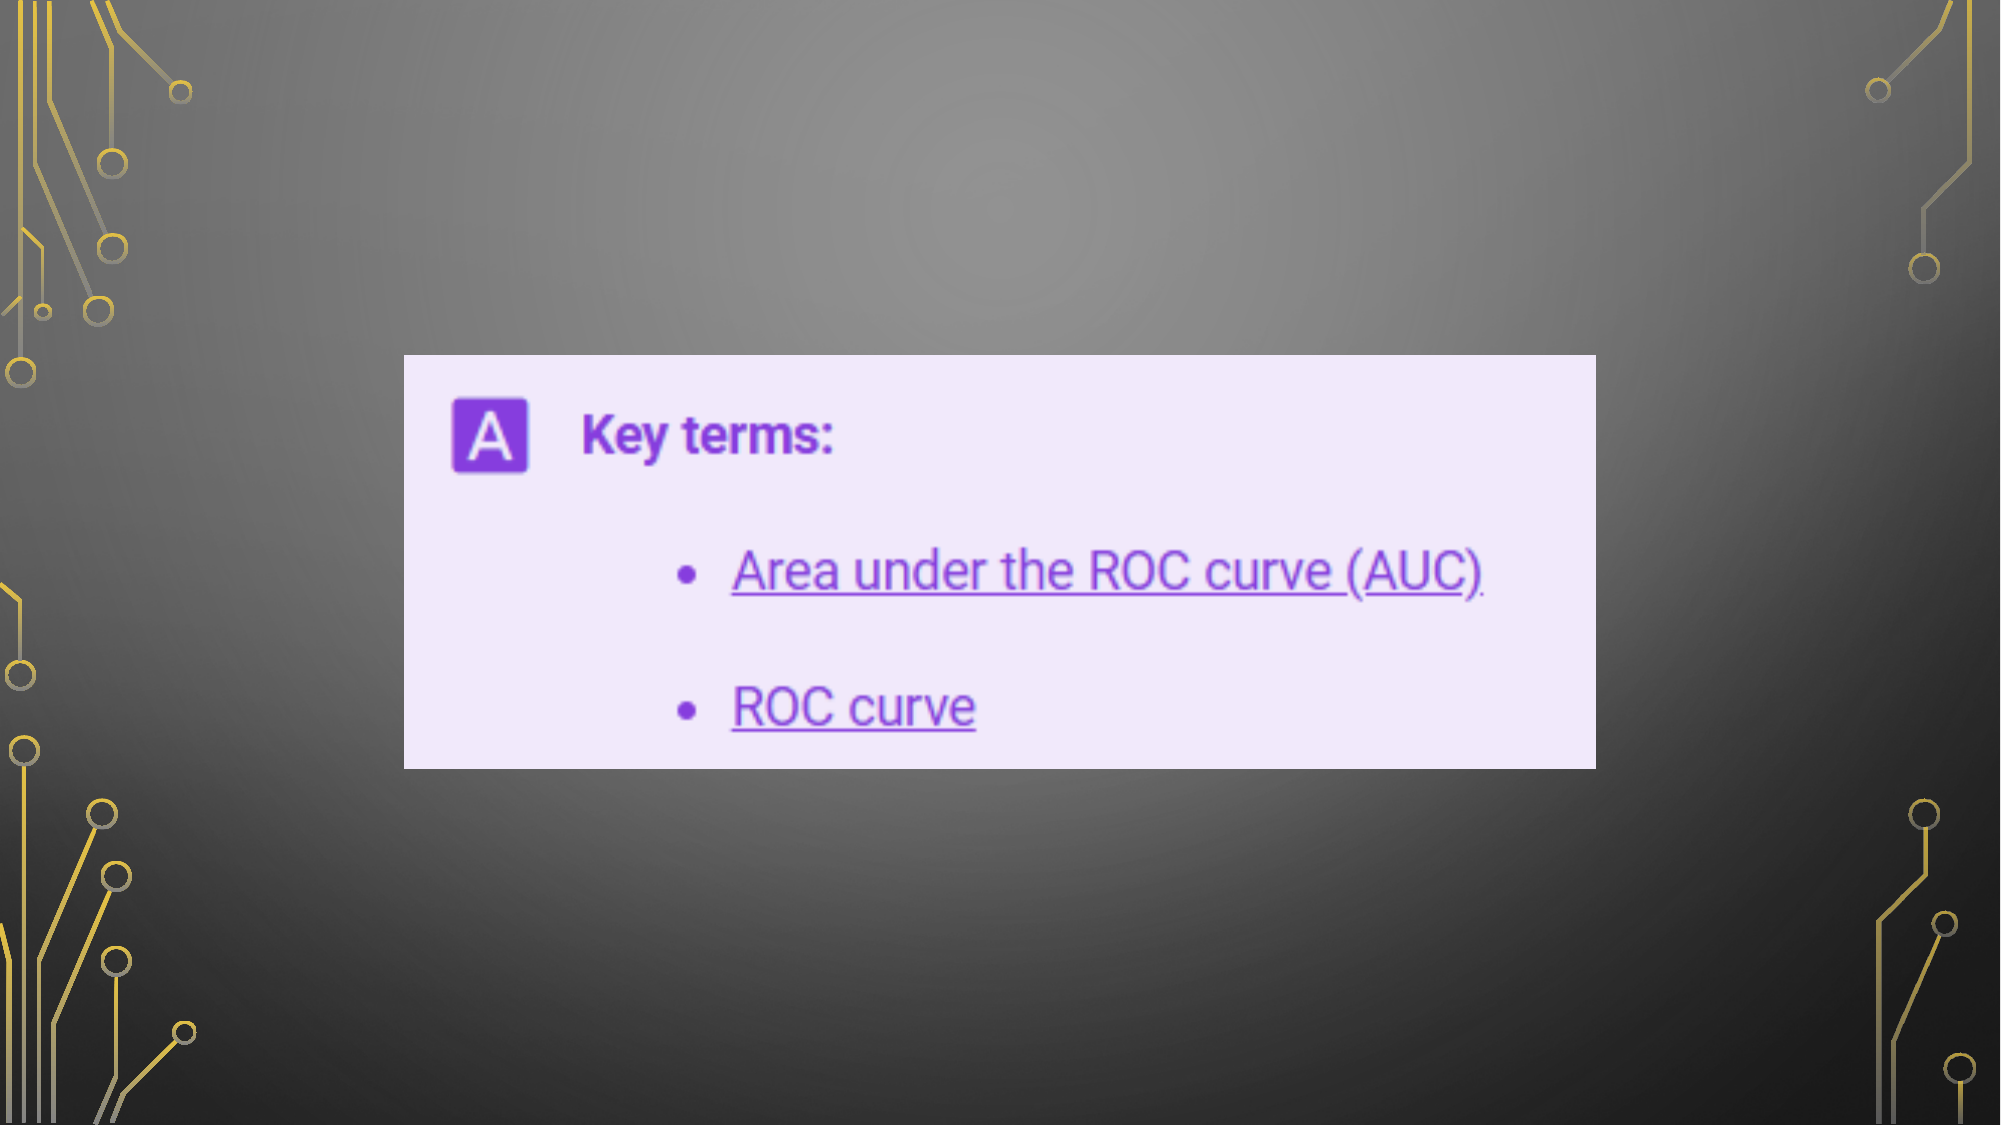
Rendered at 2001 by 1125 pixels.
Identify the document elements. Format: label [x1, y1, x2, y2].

picture [404, 355, 1596, 770]
